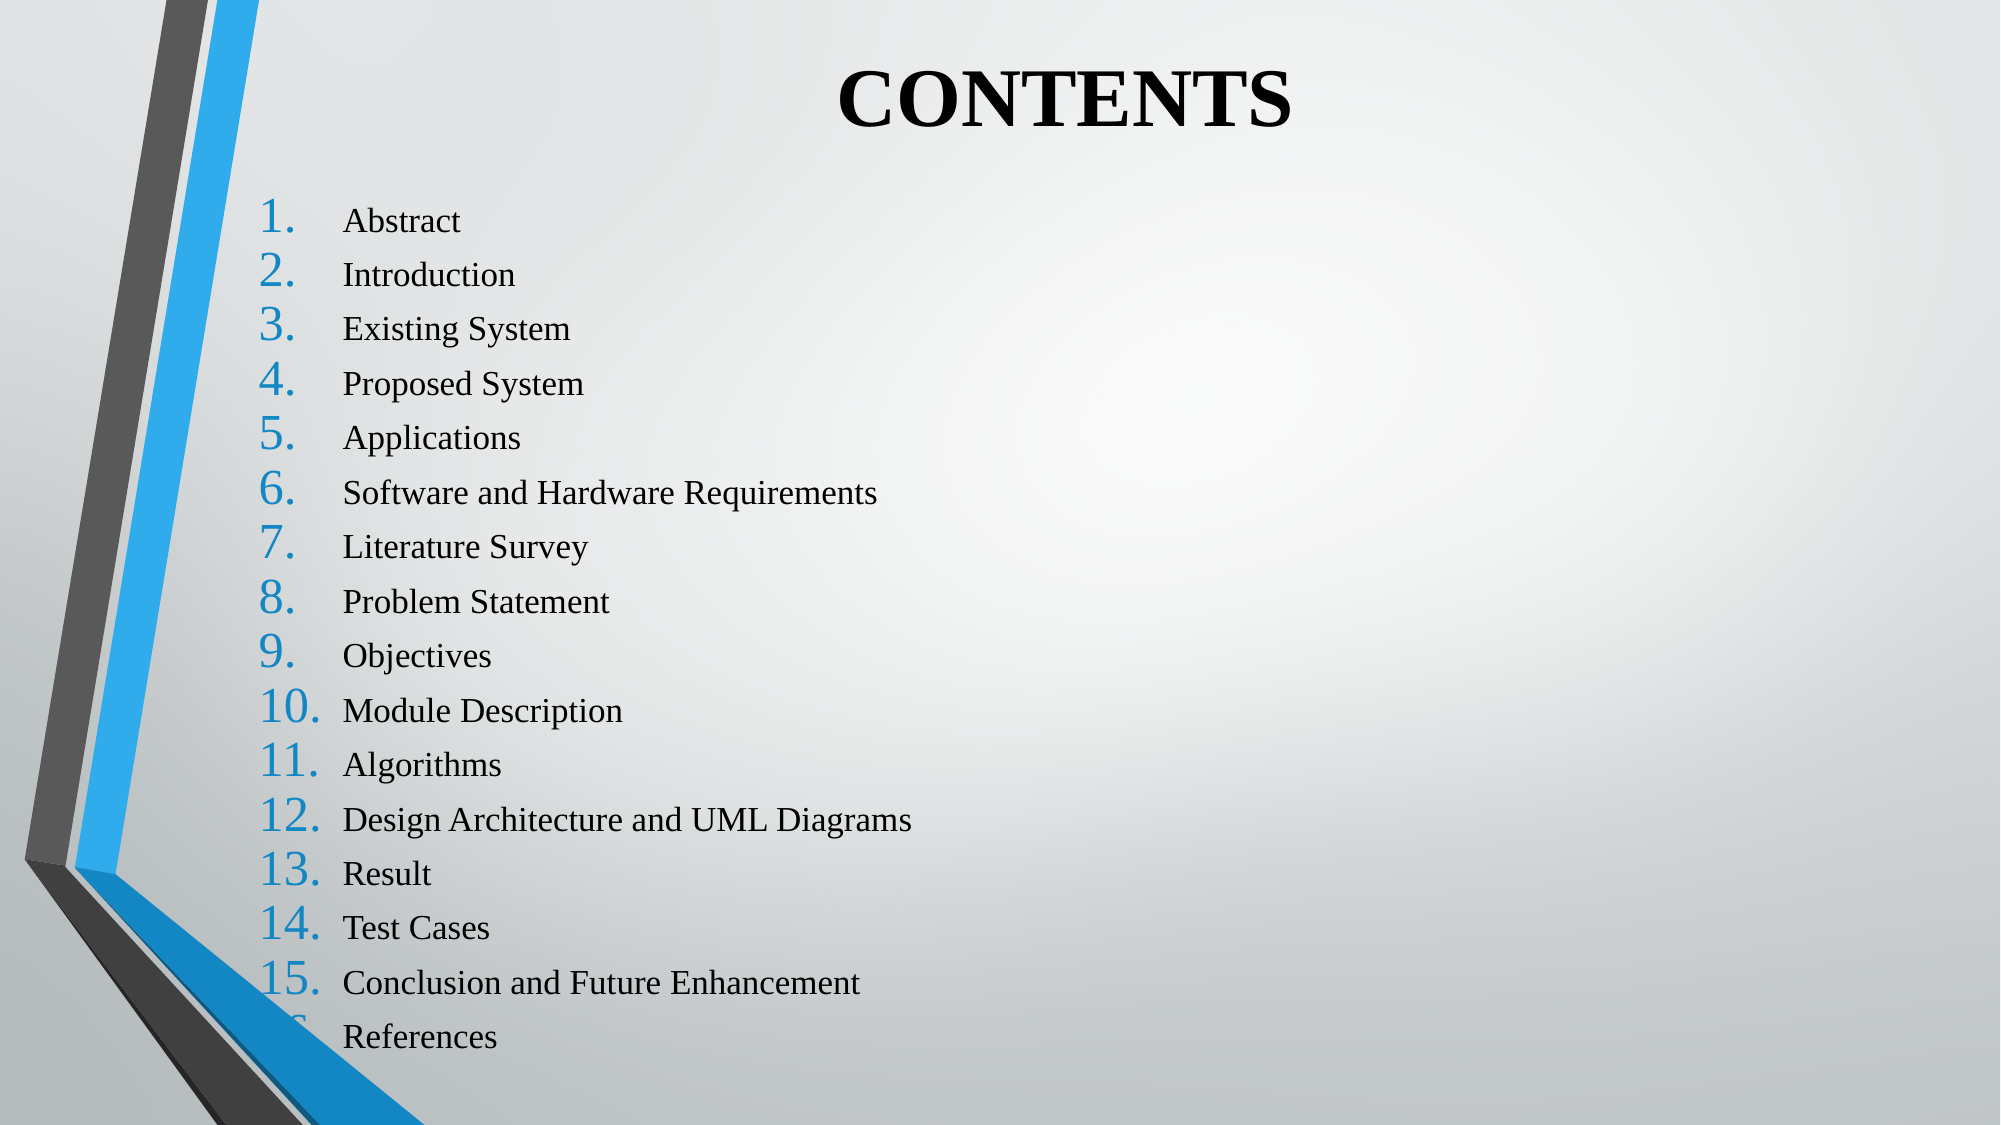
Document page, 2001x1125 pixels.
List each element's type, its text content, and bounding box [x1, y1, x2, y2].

list Abstract Introduction Existing System Proposed System Applications Software and Hardware Requirements Literature Survey Problem Statement Objectives Module Description Algorithms Design Architecture and UML Diagrams Result Test Cases Conclusion and Future Enhancement References [243, 193, 1887, 1078]
title CONTENTS [243, 35, 1887, 161]
